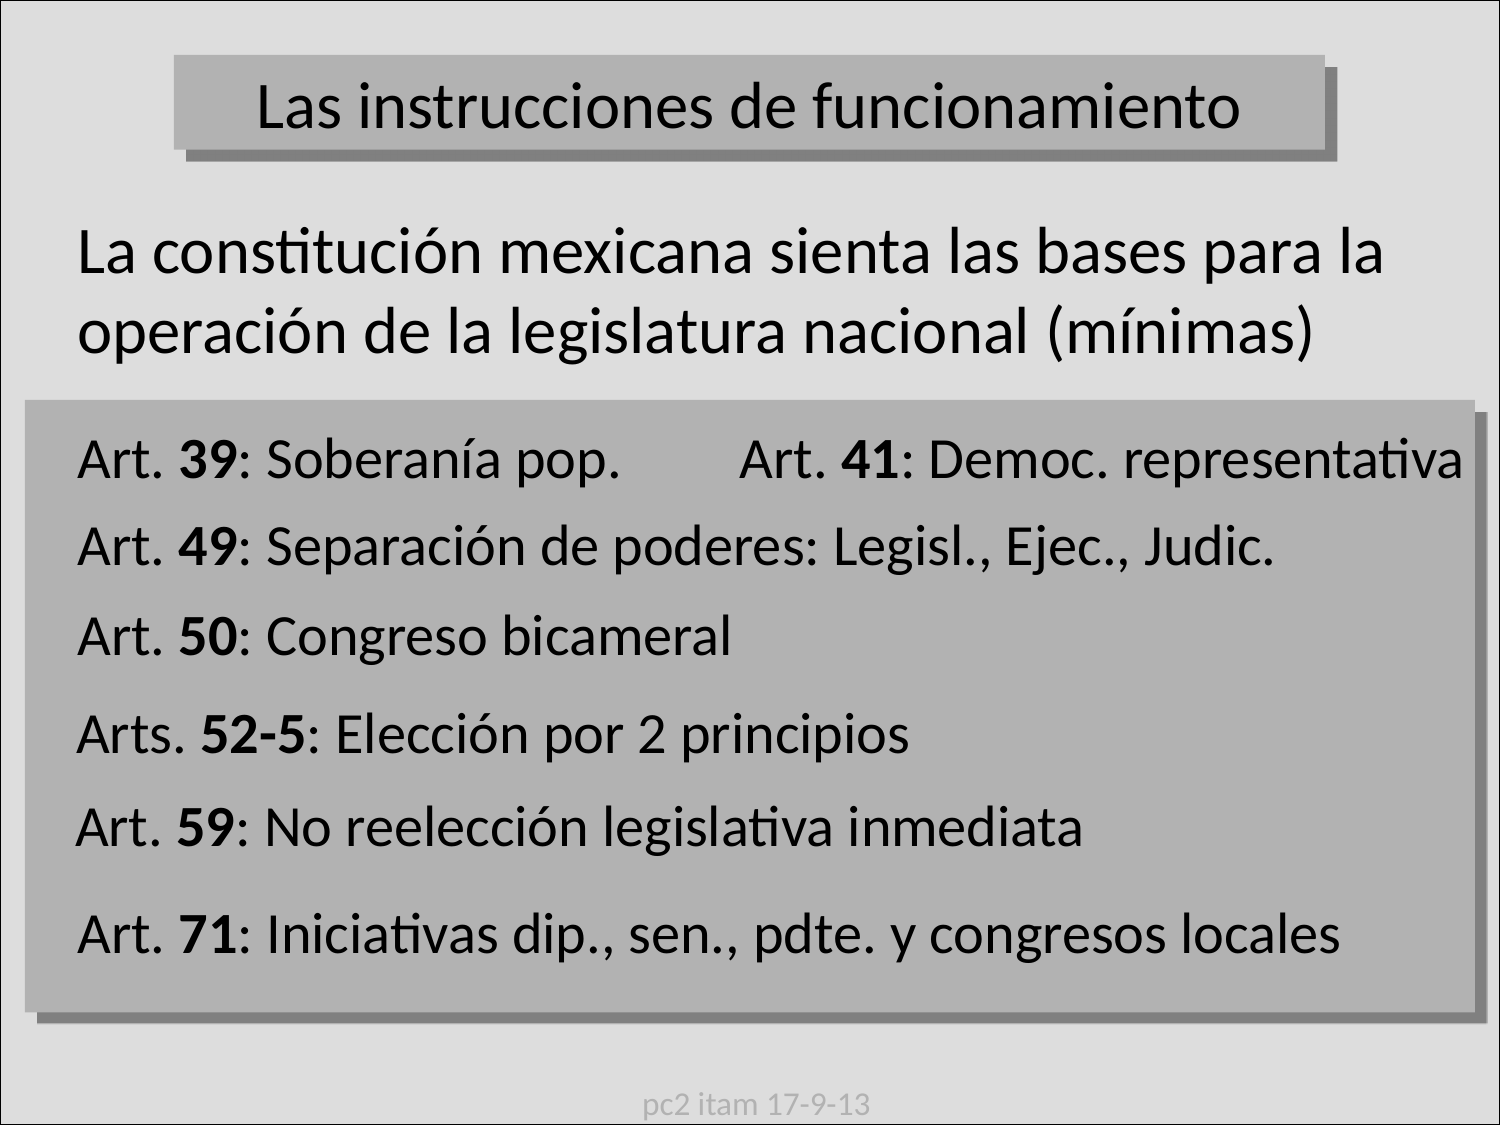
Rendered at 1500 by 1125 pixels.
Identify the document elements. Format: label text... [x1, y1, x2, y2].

text_box Art. 41: Democ. representativa [725, 412, 1500, 498]
text_box Art. 49: Separación de poderes: Legisl., Ejec., Judic. [62, 500, 1439, 585]
text_box Art. 59: No reelección legislativa inmediata [60, 780, 1437, 866]
text_box Art. 71: Iniciativas dip., sen., pdte. y congresos locales [62, 887, 1439, 973]
text_box Las instrucciones de funcionamiento [173, 54, 1325, 150]
text_box Art. 39: Soberanía pop. [62, 412, 700, 498]
text_box Arts. 52-5: Elección por 2 principios [61, 687, 1438, 773]
text_box Art. 50: Congreso bicameral [62, 589, 1439, 675]
text_box La constitución mexicana sienta las bases para la operación de la legislatura nacional (mínimas) [62, 199, 1439, 375]
text_box [24, 399, 1475, 1013]
